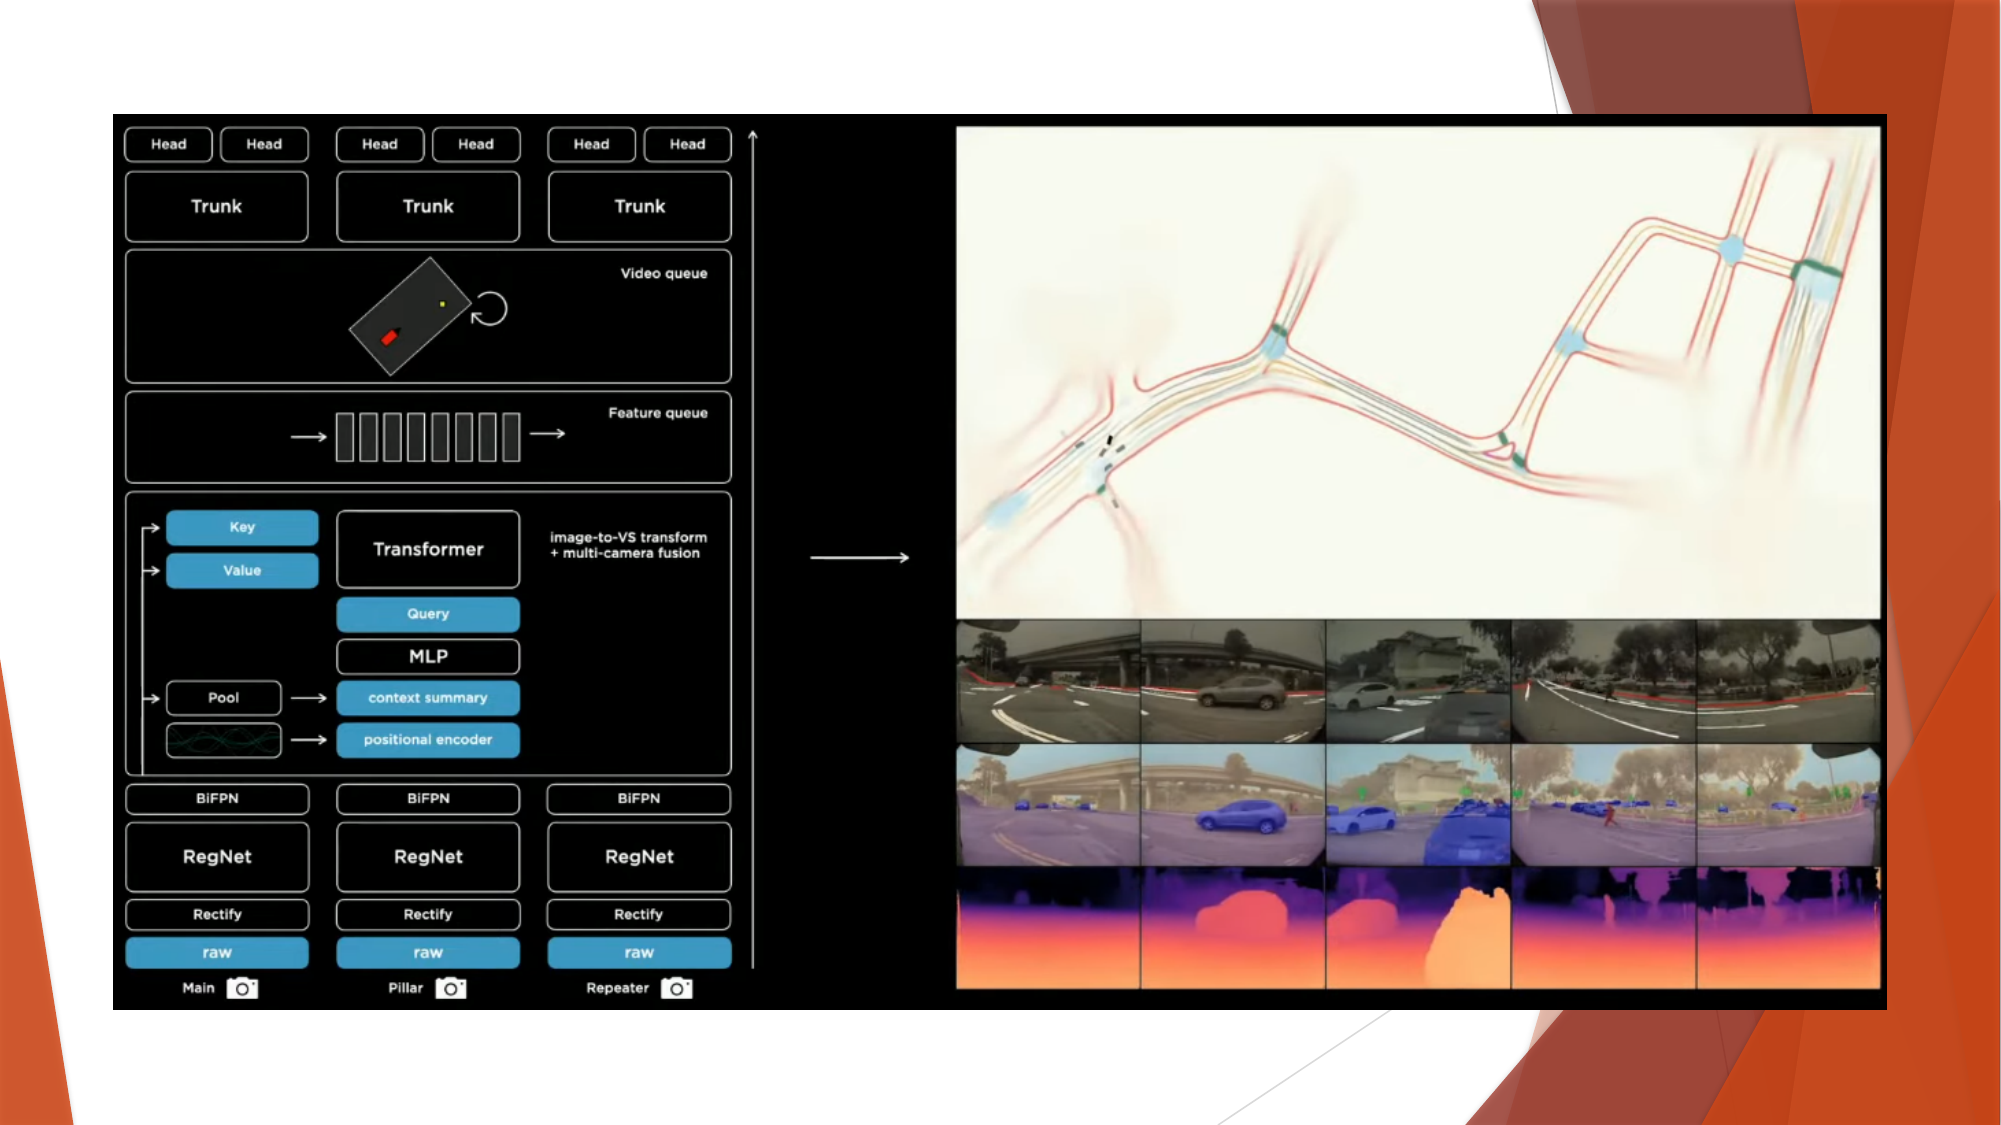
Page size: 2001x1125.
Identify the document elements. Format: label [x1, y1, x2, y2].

picture [113, 114, 1887, 1011]
